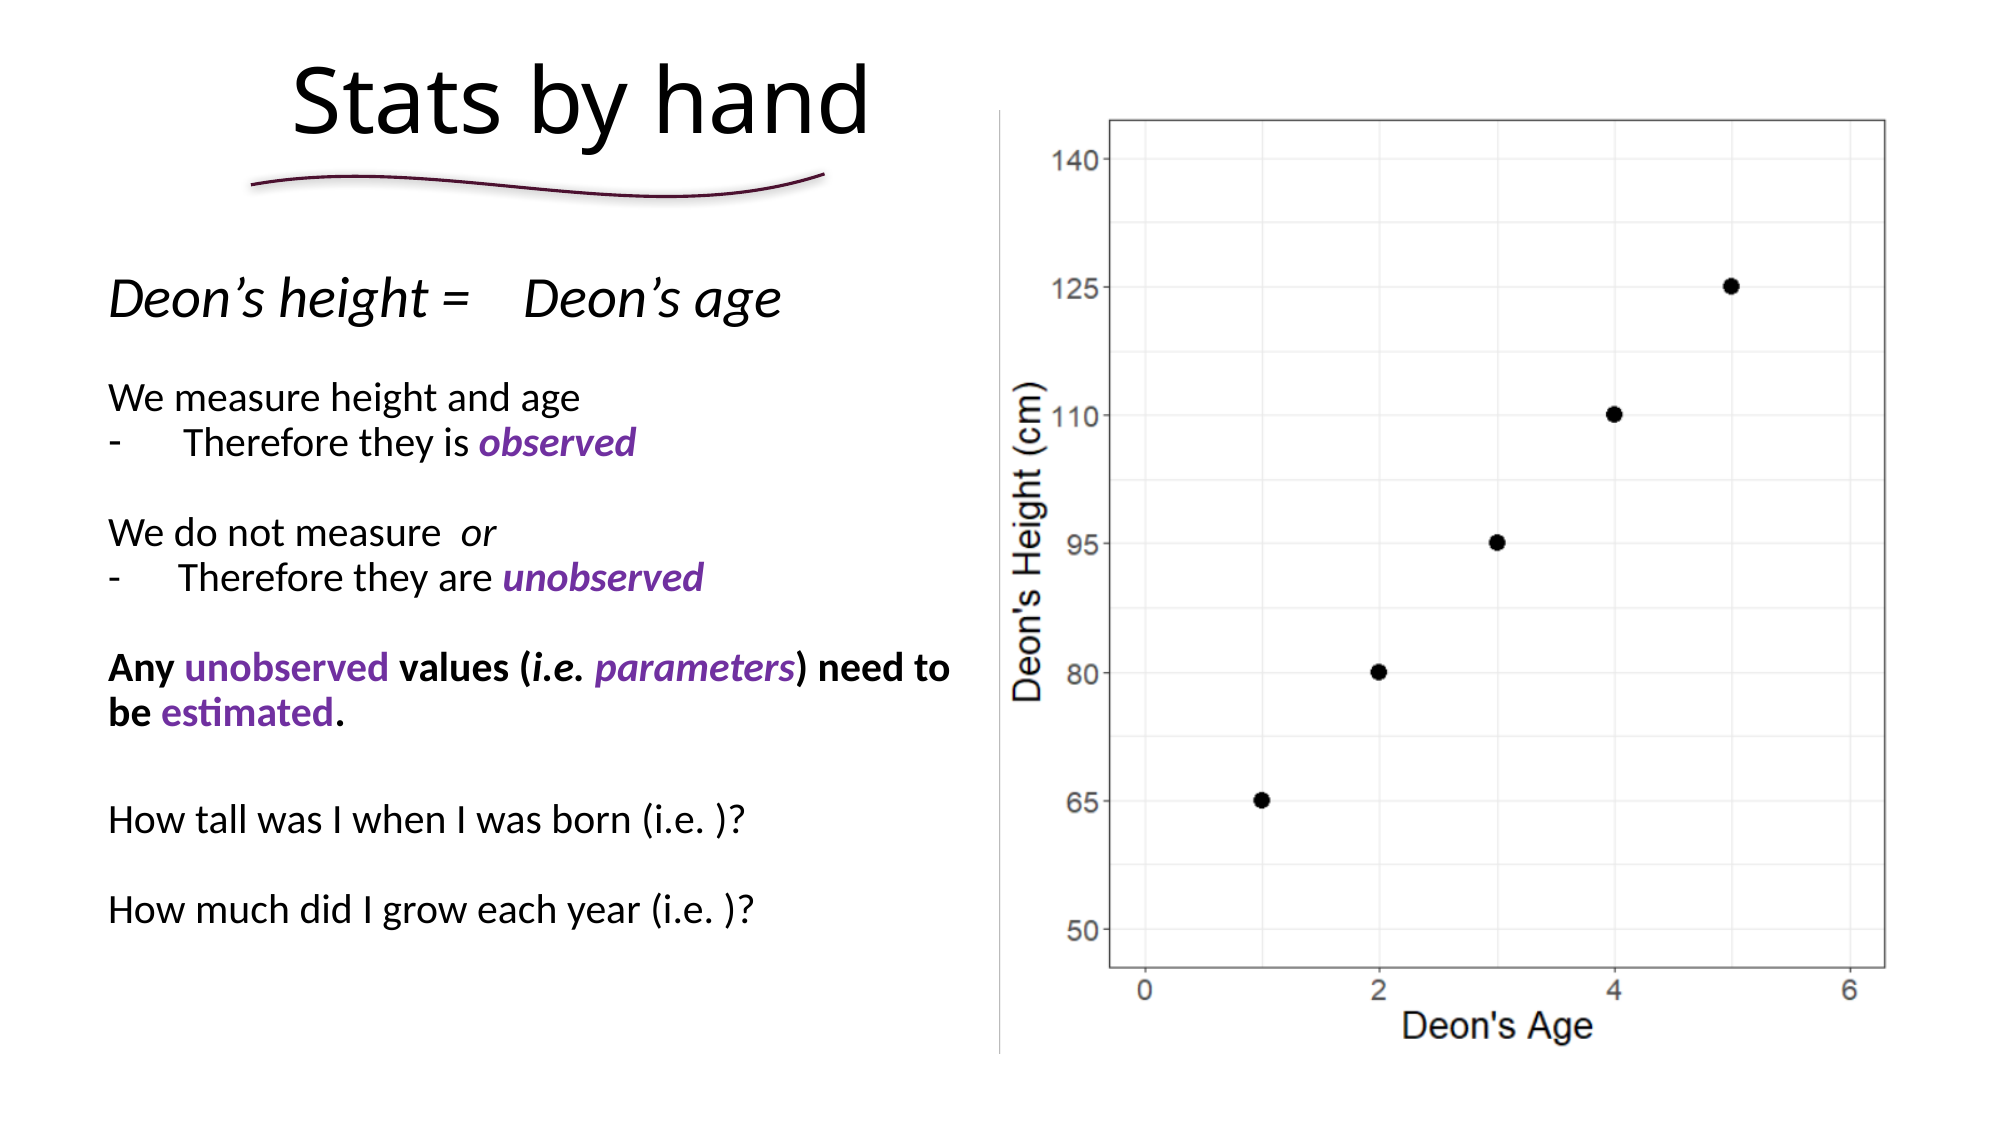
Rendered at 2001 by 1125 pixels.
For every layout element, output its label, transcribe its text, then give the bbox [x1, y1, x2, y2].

title Stats by hand [276, 39, 1184, 165]
picture [999, 110, 1894, 1054]
text_box [250, 173, 825, 197]
